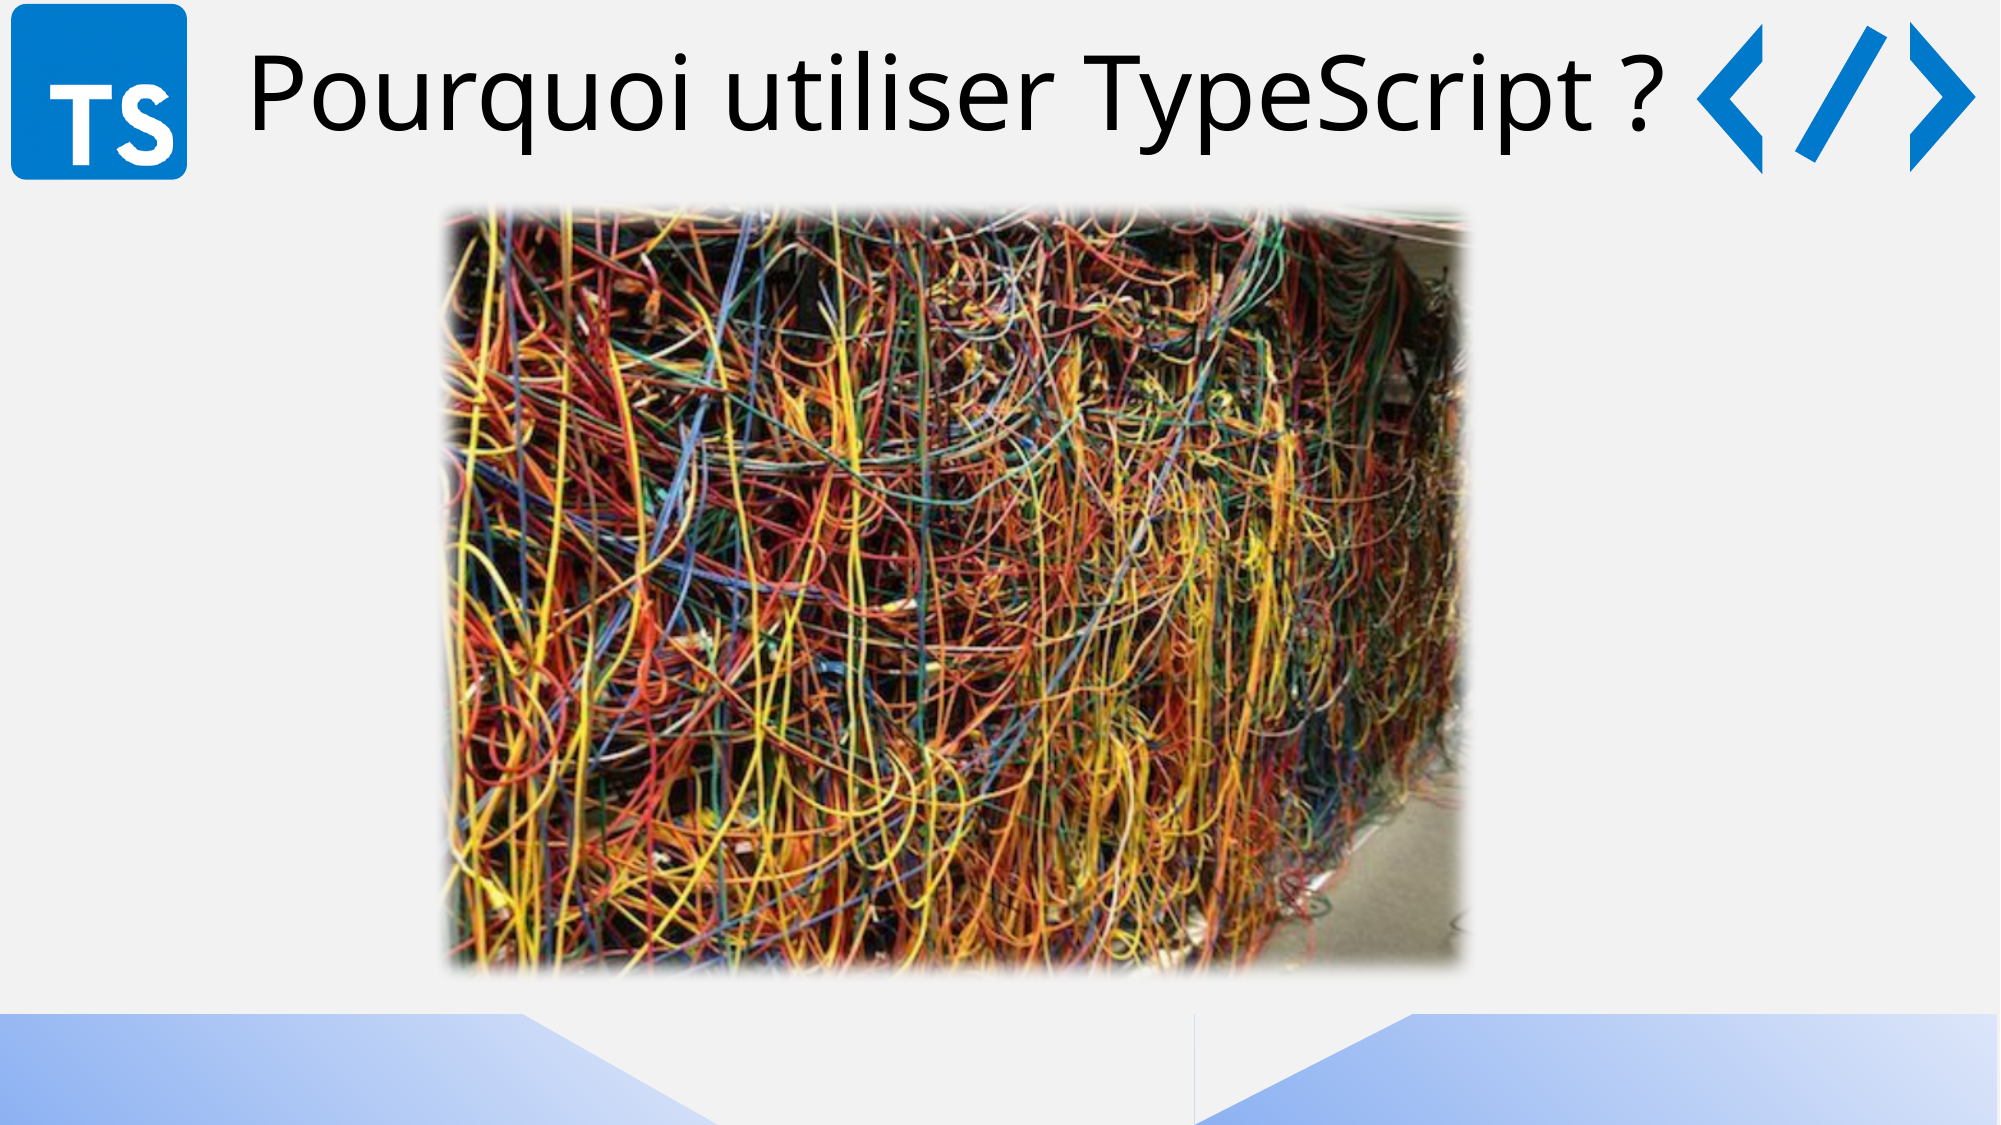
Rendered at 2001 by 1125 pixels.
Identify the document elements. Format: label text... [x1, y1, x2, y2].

picture [435, 200, 1478, 983]
picture [11, 3, 187, 180]
text_box Pourquoi utiliser TypeScript ? [195, 18, 1717, 159]
